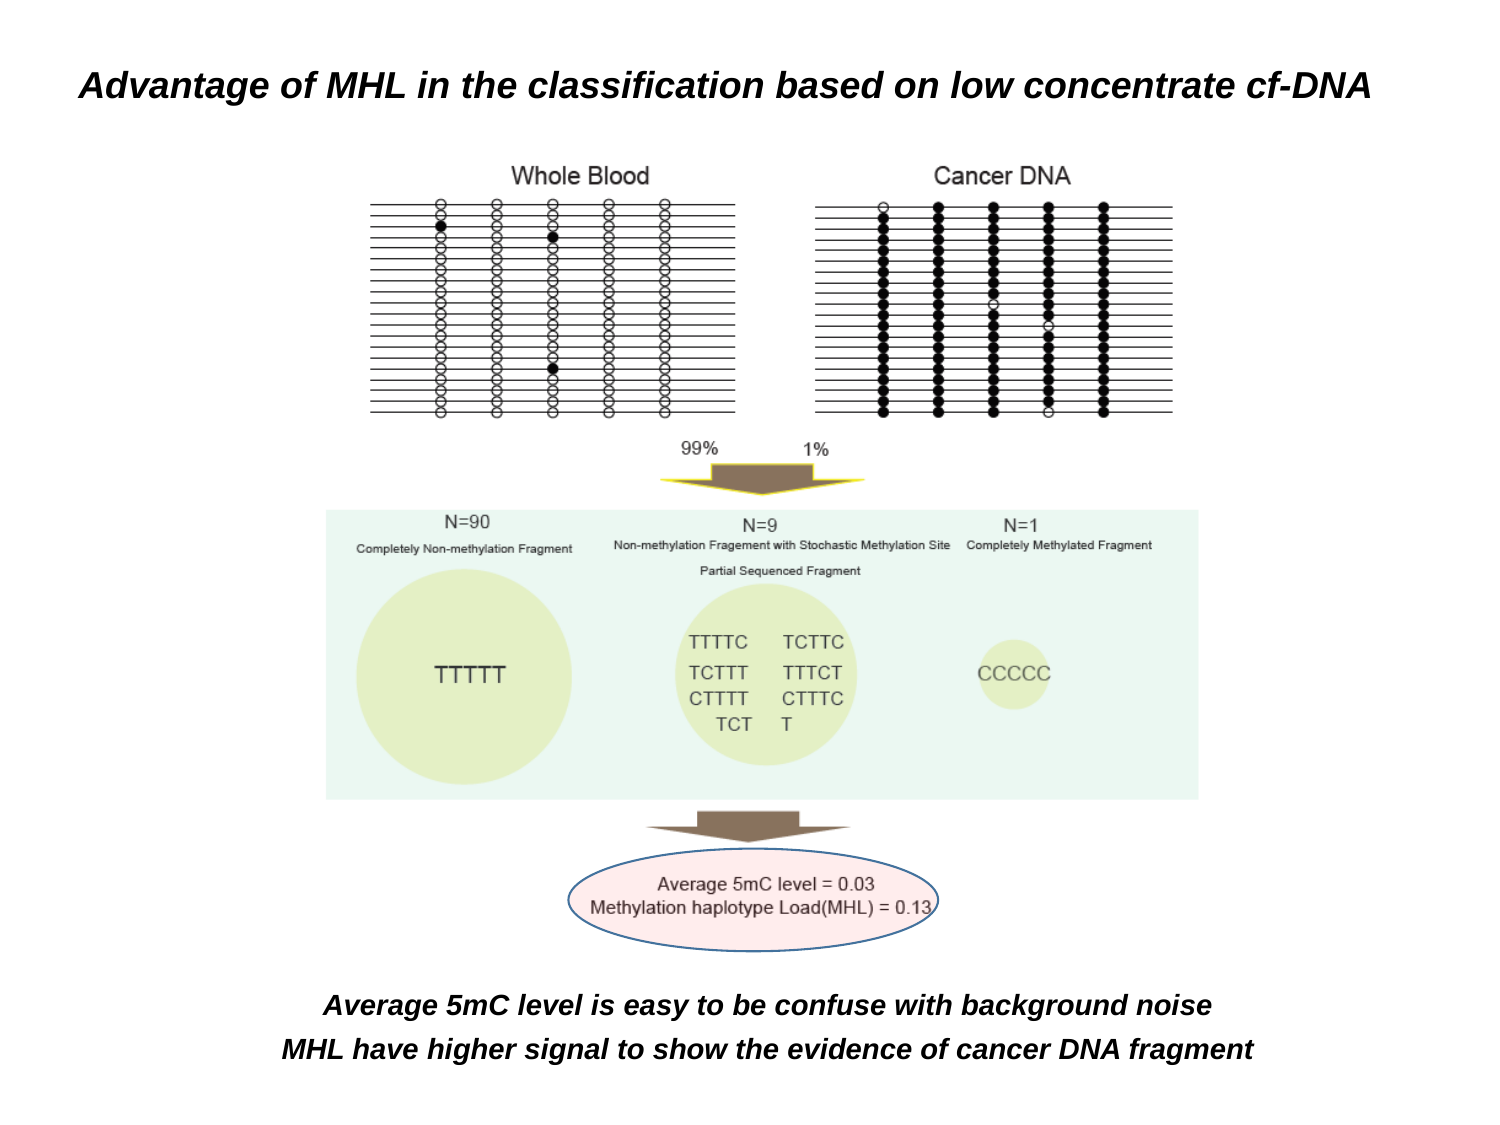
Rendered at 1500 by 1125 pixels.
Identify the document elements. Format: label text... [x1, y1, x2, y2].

text_box Average 5mC level is easy to be confuse with background noise MHL have higher signal to show the evidence of cancer DNA fragment [53, 973, 1484, 1073]
picture [320, 144, 1217, 921]
text_box [582, 921, 924, 953]
text_box Advantage of MHL in the classification based on low concentrate cf-DNA [15, 46, 1446, 114]
